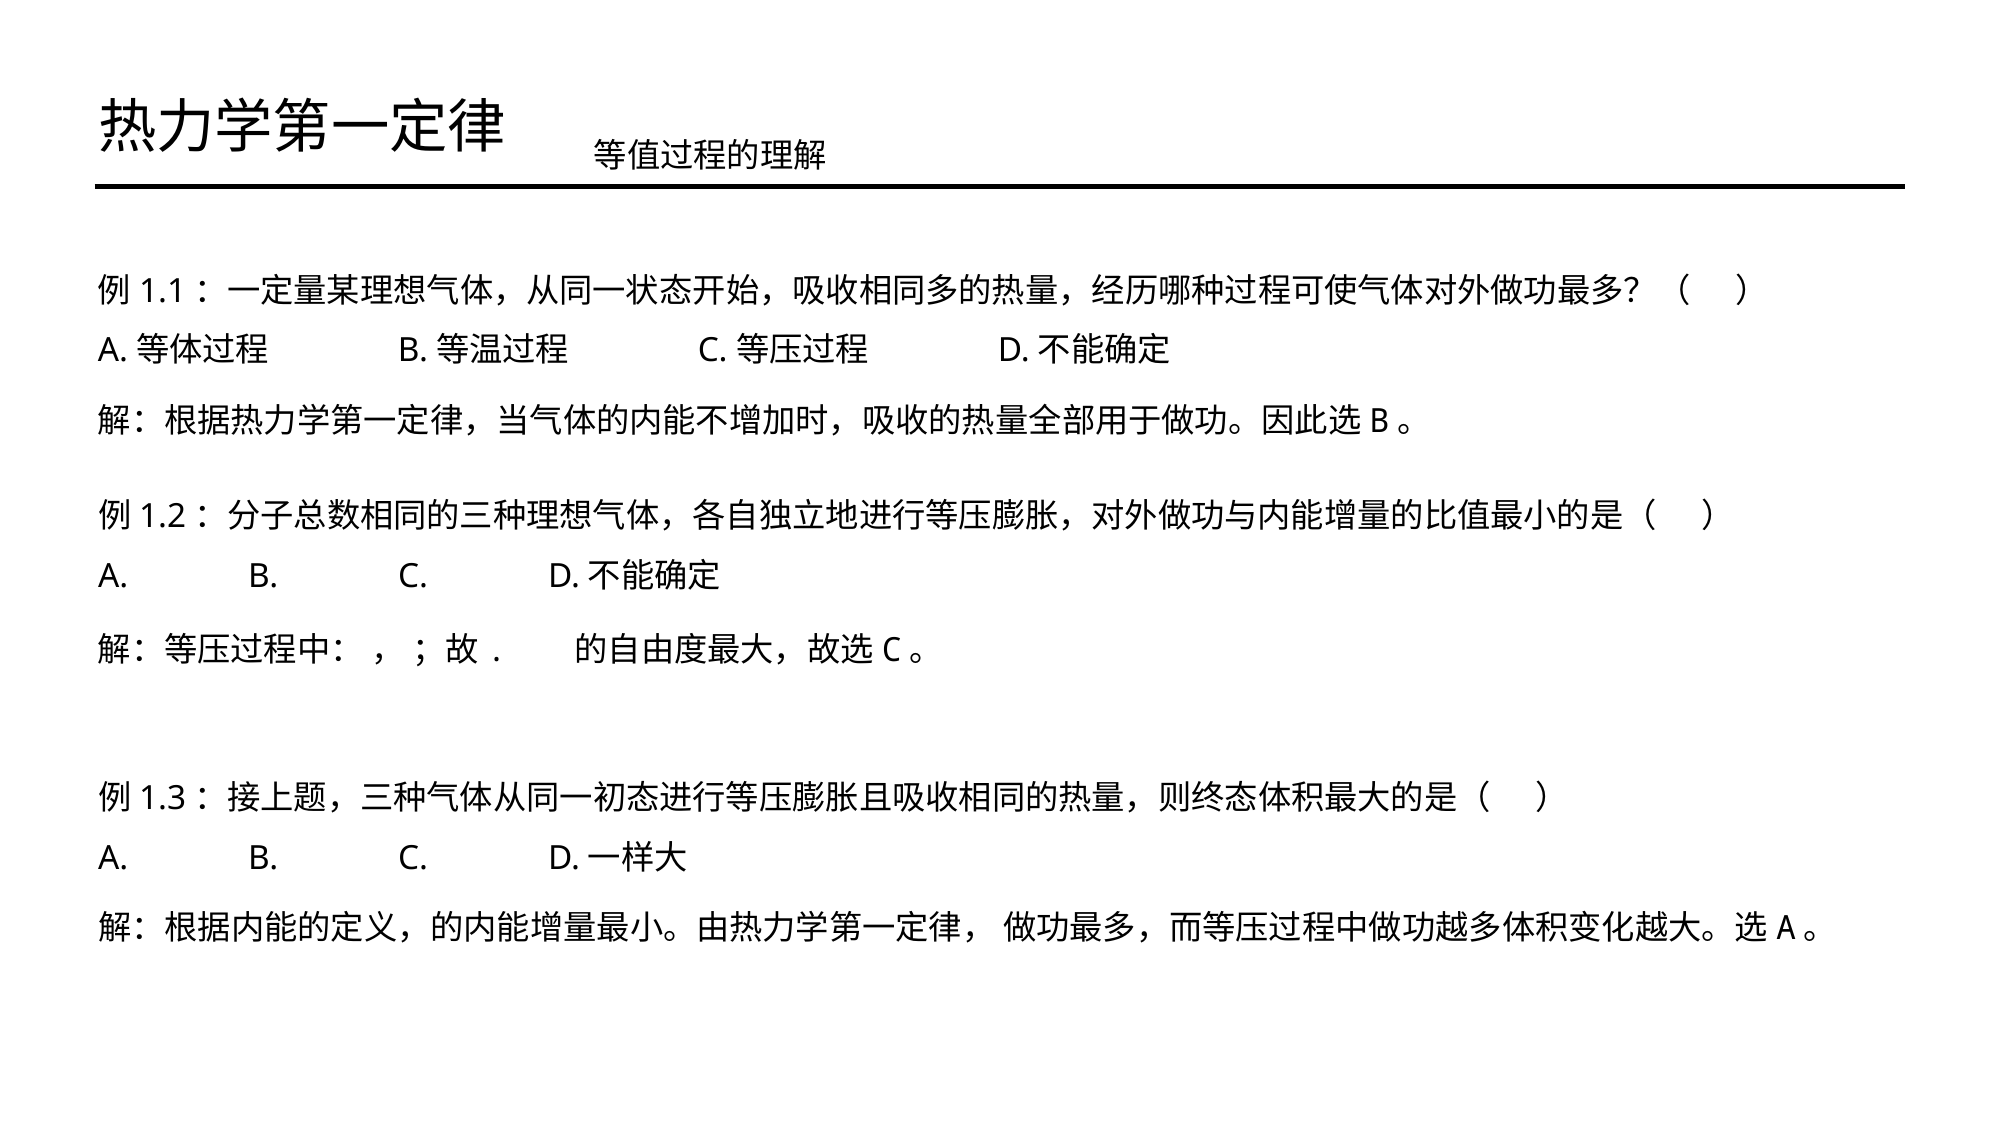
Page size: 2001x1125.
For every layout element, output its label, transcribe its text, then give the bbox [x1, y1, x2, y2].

text_box 解：根据热力学第一定律，当气体的内能不增加时，吸收的热量全部用于做功。因此选B。 [83, 371, 1906, 447]
text_box 热力学第一定律 [83, 81, 580, 167]
text_box 等值过程的理解 [579, 127, 886, 182]
text_box 例1.1：一定量某理想气体，从同一状态开始，吸收相同多的热量，经历哪种过程可使气体对外做功最多？（ ） A.等体过程 B.等温过程 C.等压过程 D.不能确定 [83, 241, 1906, 371]
